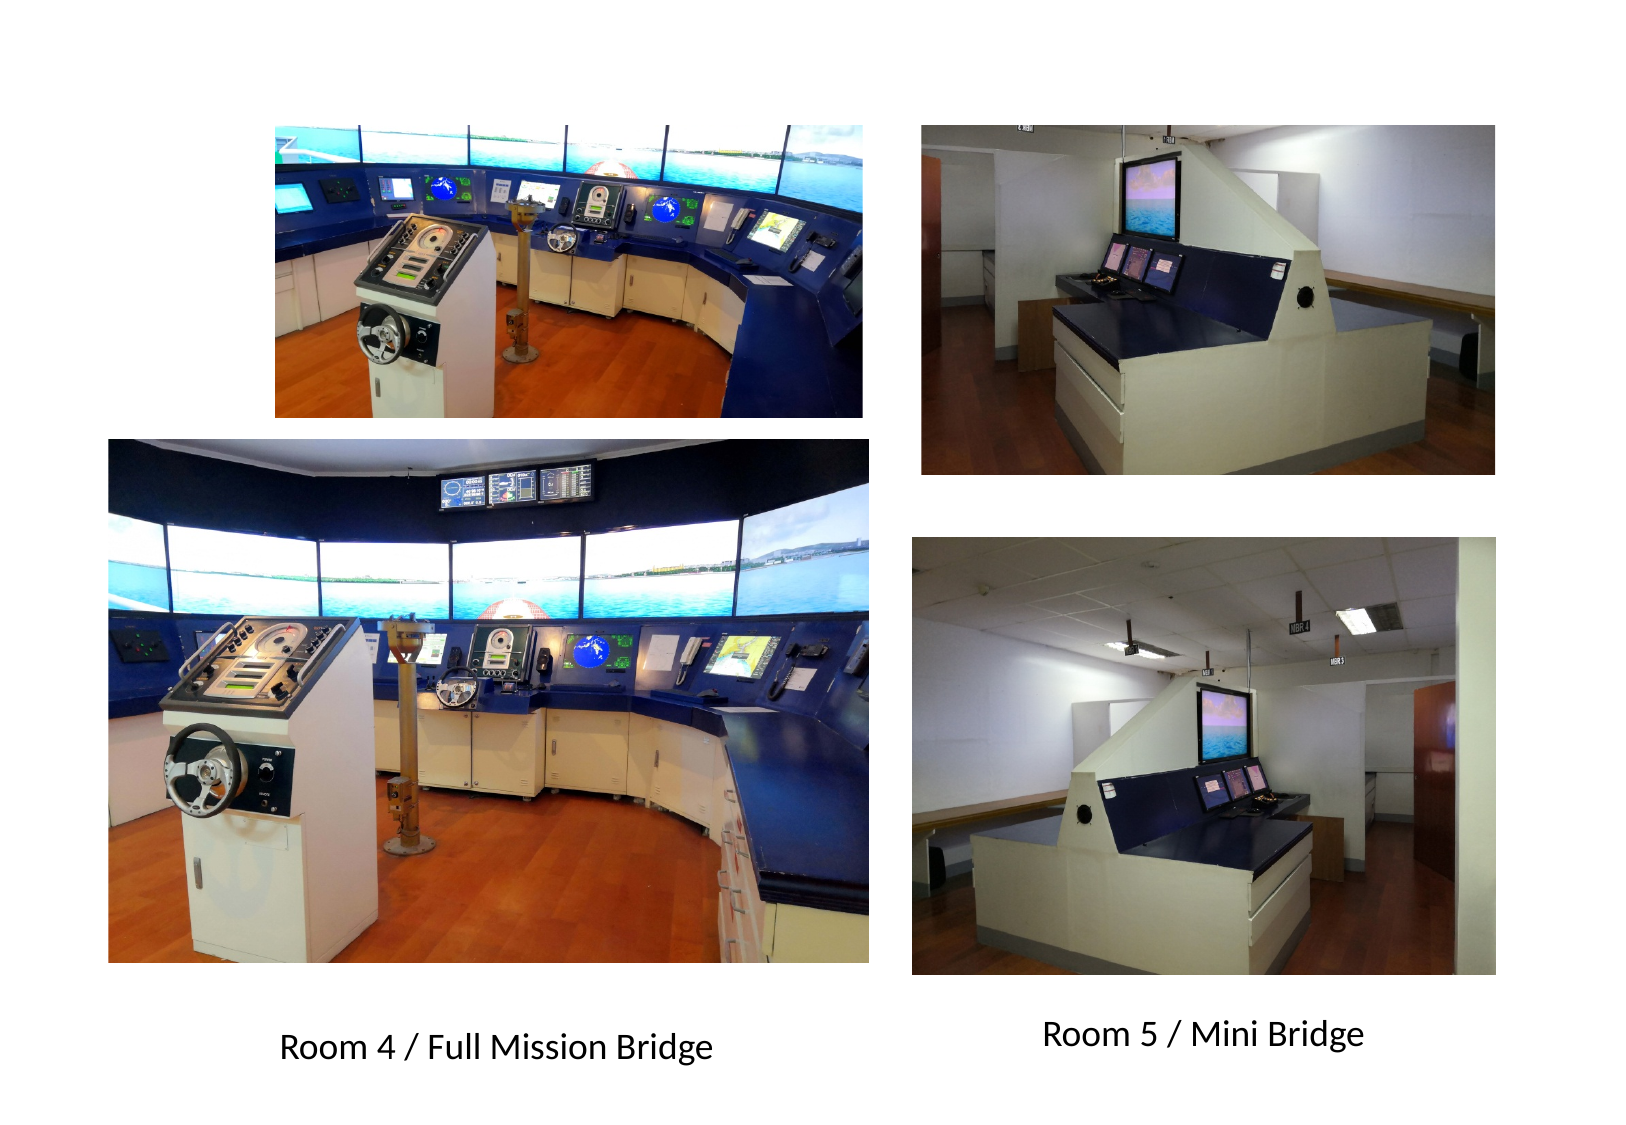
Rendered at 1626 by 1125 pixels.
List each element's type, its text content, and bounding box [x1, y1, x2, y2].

picture [921, 124, 1496, 476]
picture [912, 537, 1496, 976]
text_box Room 4 / Full Mission Bridge [264, 1014, 730, 1075]
text_box Room 5 / Mini Bridge [1027, 1001, 1381, 1062]
picture [108, 439, 870, 963]
picture [274, 124, 863, 418]
